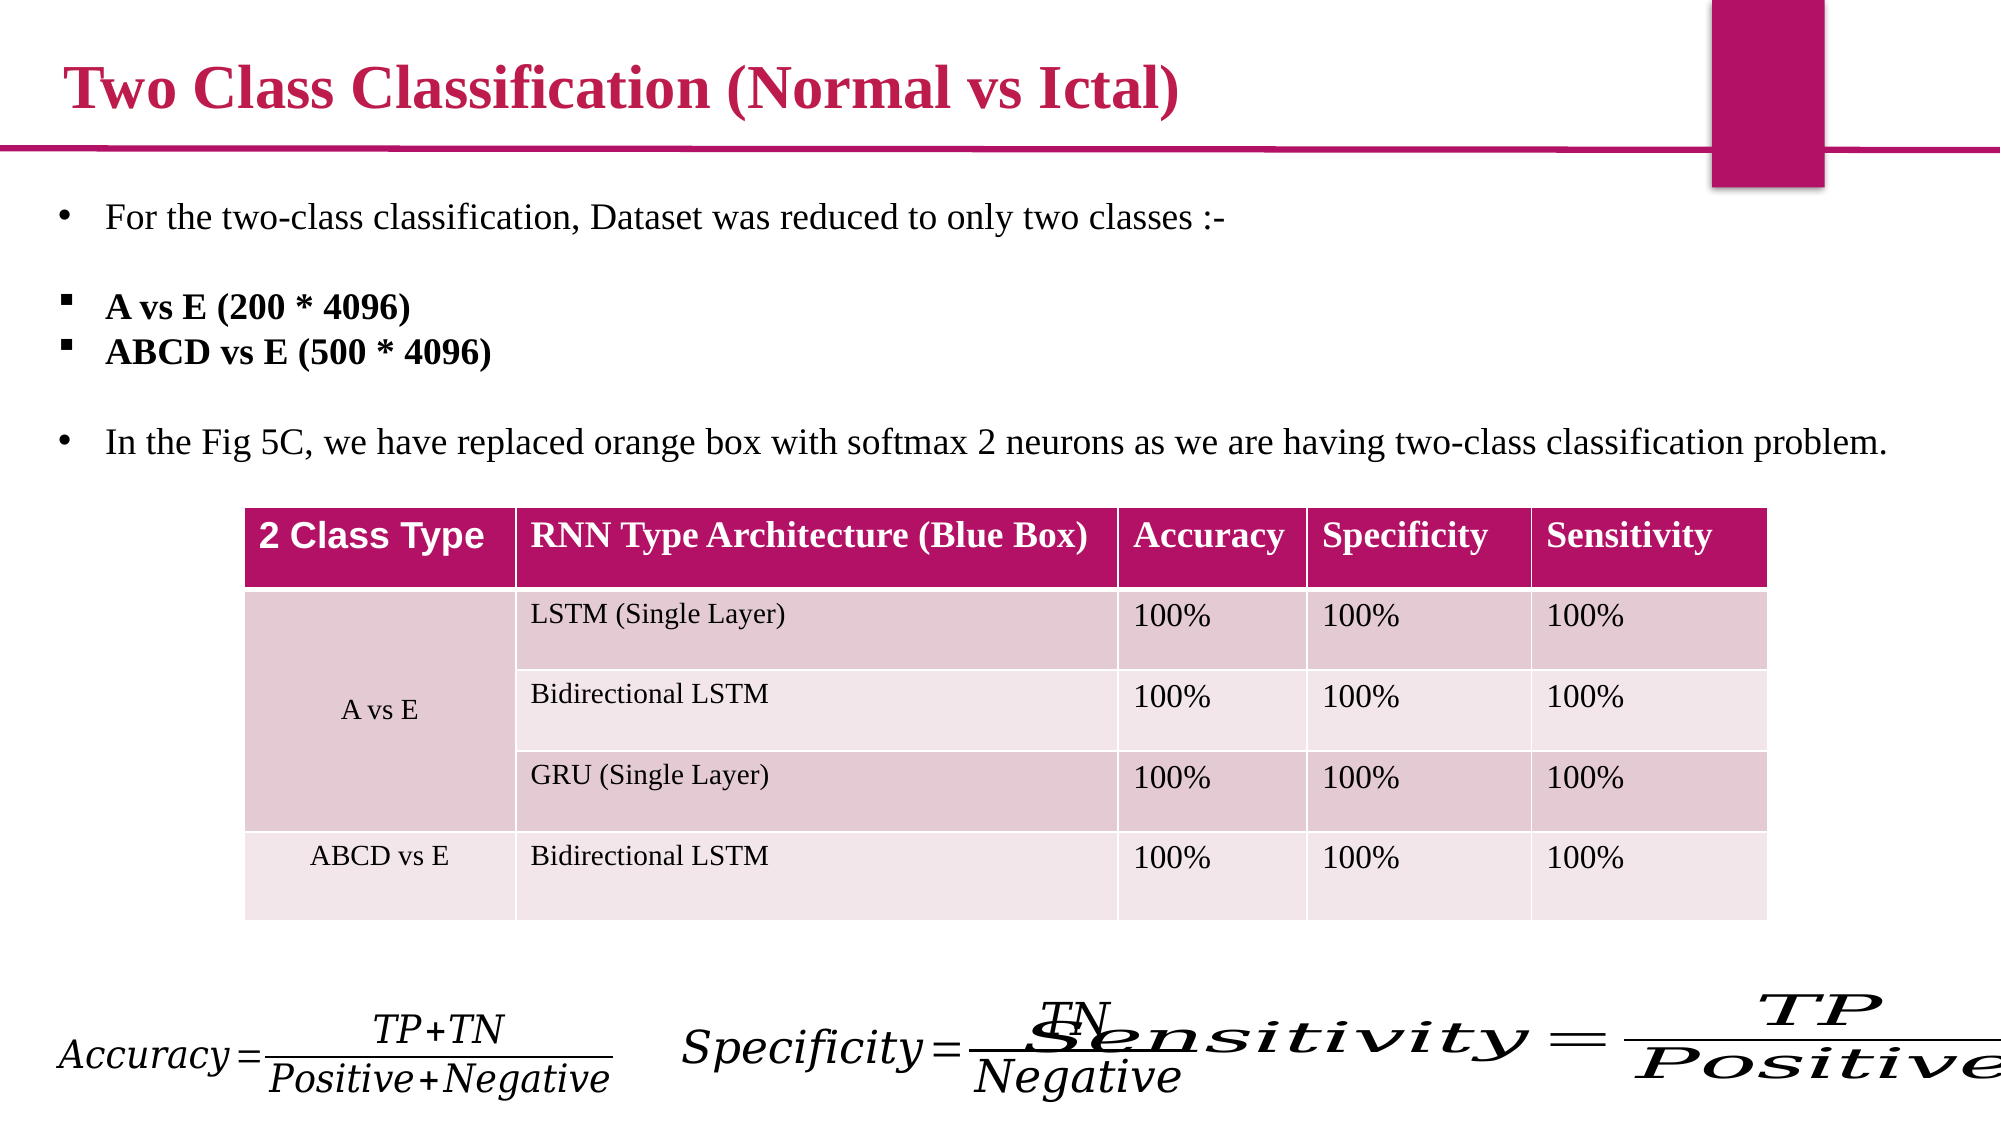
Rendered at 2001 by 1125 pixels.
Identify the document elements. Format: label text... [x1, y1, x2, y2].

table_cell 100% [1308, 592, 1531, 669]
table_cell 100% [1308, 752, 1531, 831]
table_cell ABCD vs E [245, 833, 515, 920]
table_cell Bidirectional LSTM [517, 833, 1117, 920]
table_cell 100% [1532, 833, 1767, 920]
table_cell 100% [1119, 833, 1306, 920]
table_cell LSTM (Single Layer) [517, 592, 1117, 669]
table_cell 100% [1308, 671, 1531, 750]
table_cell 100% [1119, 671, 1306, 750]
text_box Two Class Classification (Normal vs Ictal) [48, 38, 1589, 130]
table_header 2 Class Type [245, 508, 515, 587]
table_header Sensitivity [1532, 508, 1767, 587]
table_cell A vs E [245, 592, 515, 831]
table_cell 100% [1532, 592, 1767, 669]
table_cell 100% [1532, 671, 1767, 750]
table_cell 100% [1119, 752, 1306, 831]
table_cell Bidirectional LSTM [517, 671, 1117, 750]
table_cell 100% [1119, 592, 1306, 669]
table_cell GRU (Single Layer) [517, 752, 1117, 831]
table_cell 100% [1308, 833, 1531, 920]
table_header Specificity [1308, 508, 1531, 587]
text_box For the two-class classification, Dataset was reduced to only two classes :- A vs E (200 * 4096) ABCD vs E (500 * 4096) In the Fig 5C, we have replaced orange box with softmax 2 neurons as we are having two-class classification problem. [43, 184, 2000, 492]
table_header RNN Type Architecture (Blue Box) [517, 508, 1117, 587]
table_header Accuracy [1119, 508, 1306, 587]
table_cell 100% [1532, 752, 1767, 831]
